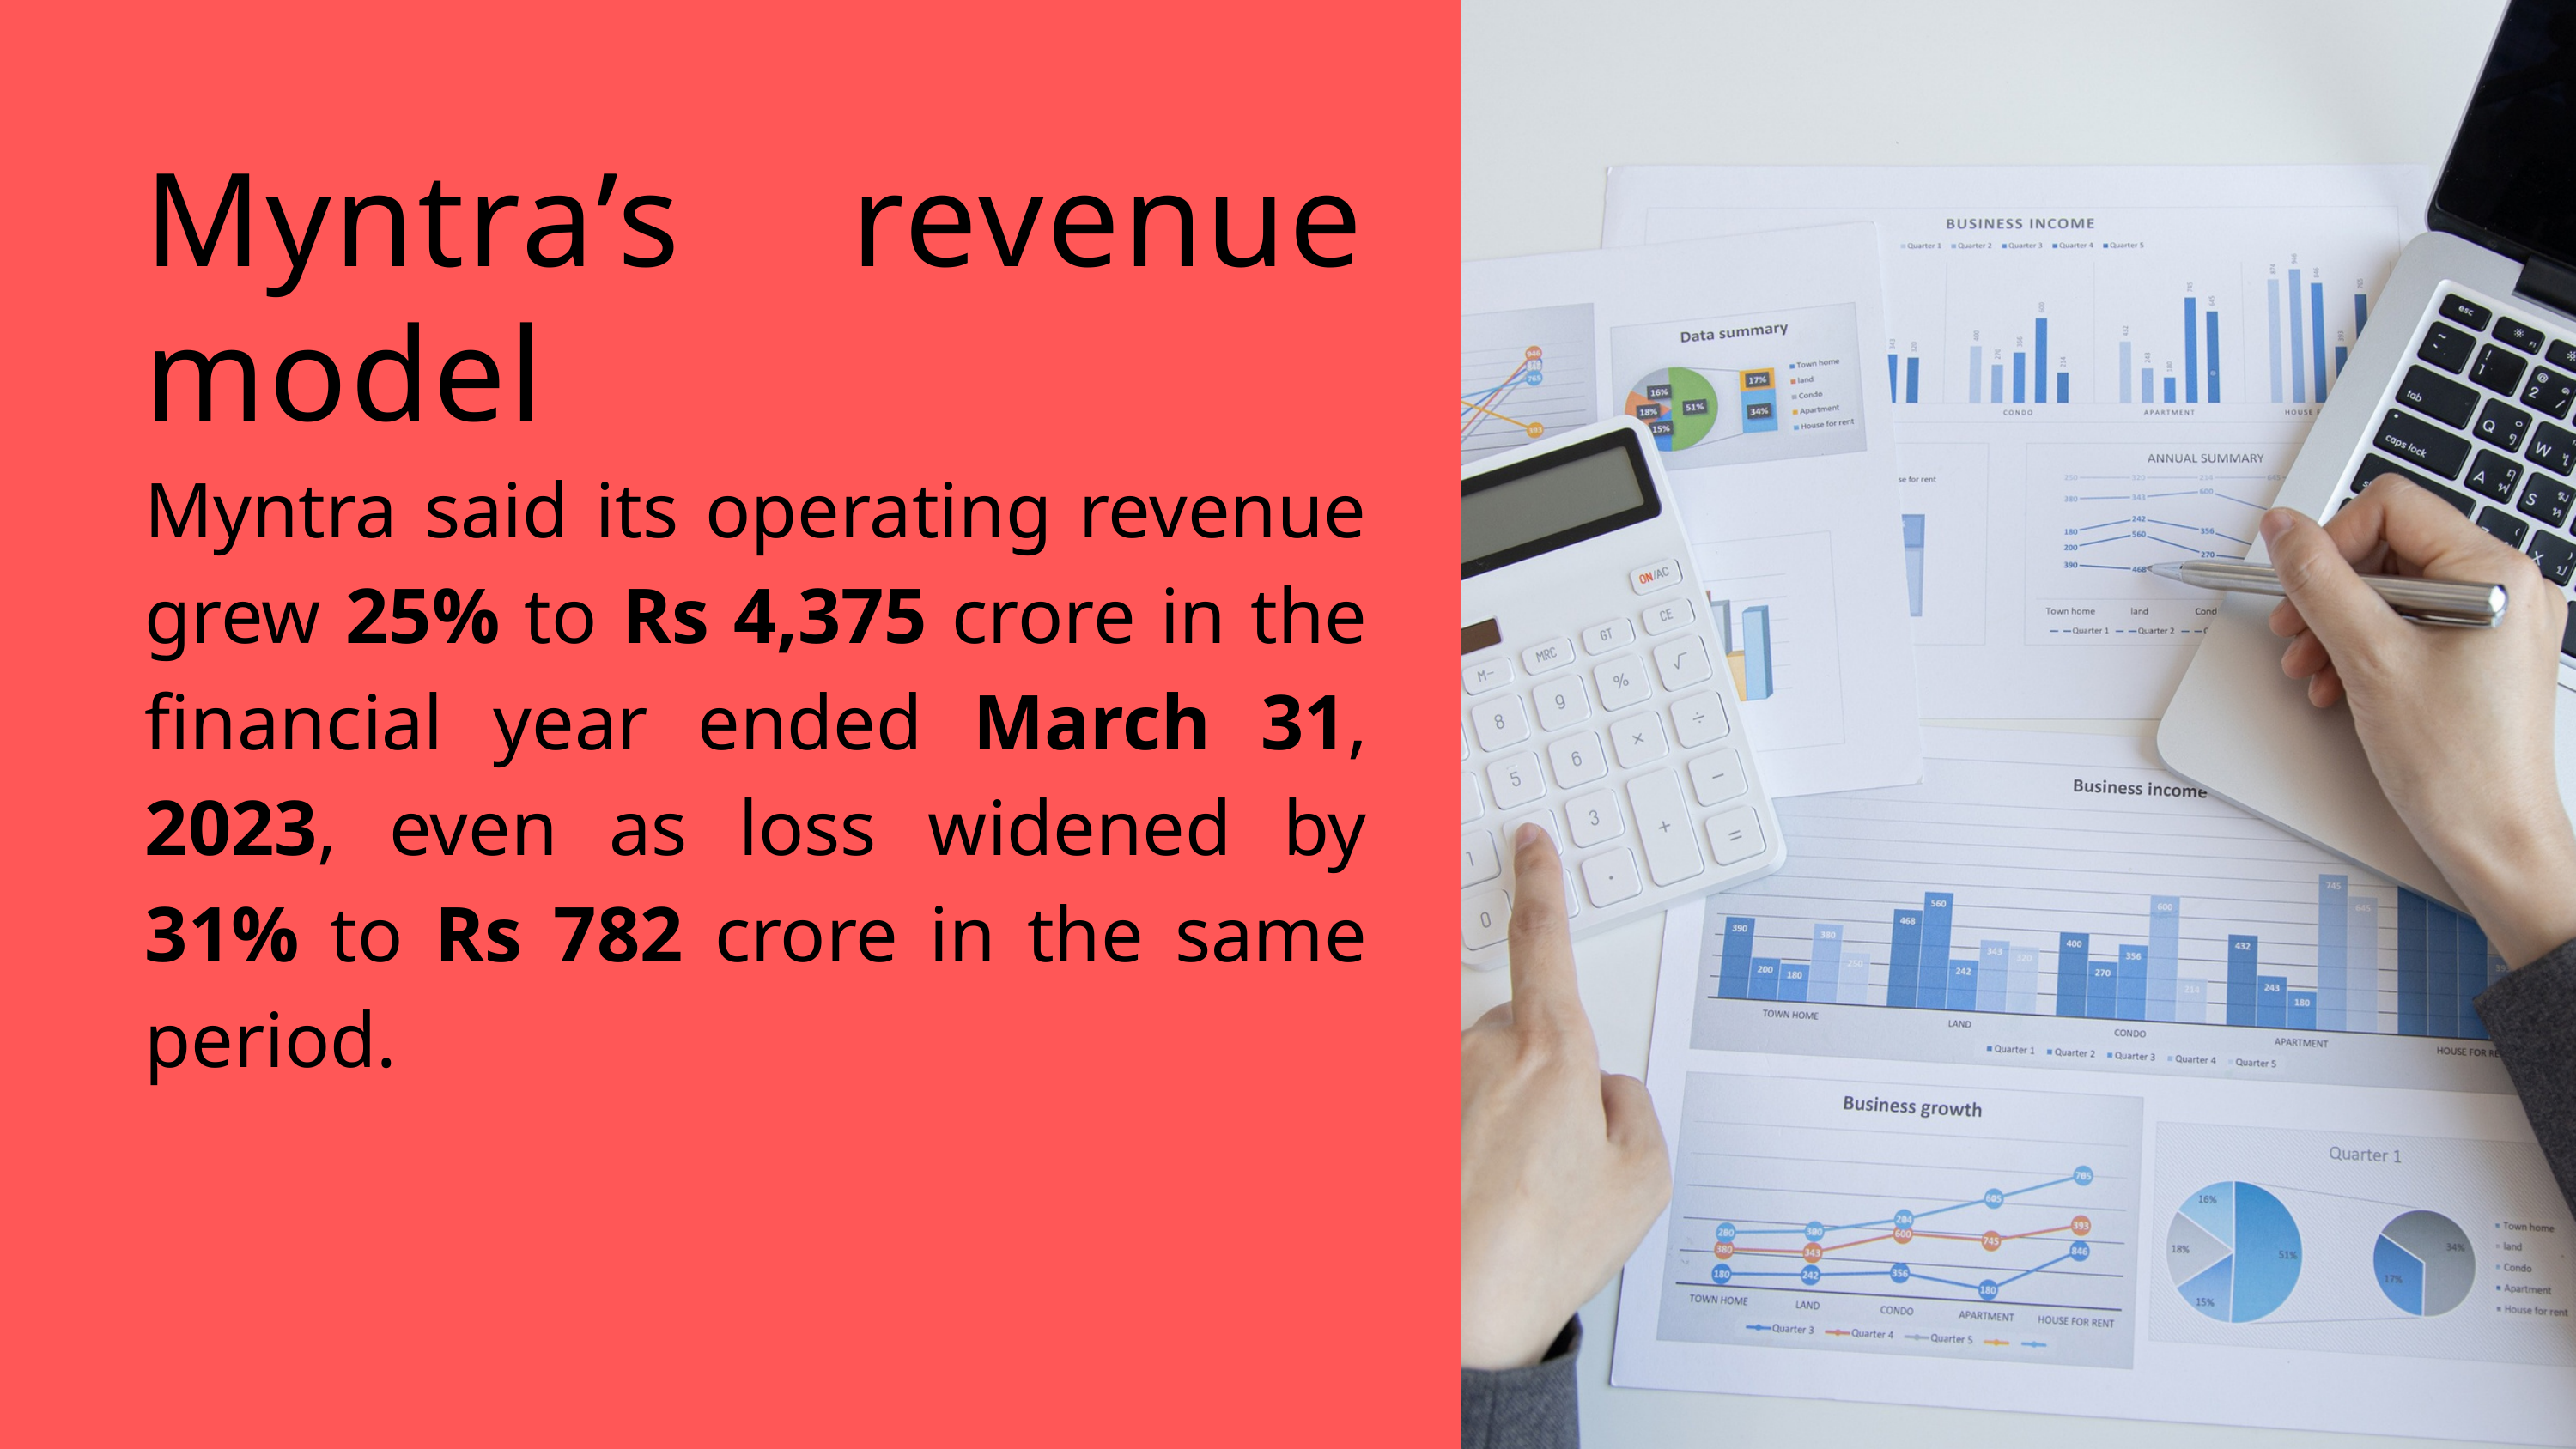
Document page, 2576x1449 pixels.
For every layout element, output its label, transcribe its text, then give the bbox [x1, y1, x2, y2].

text_box [1461, 0, 2576, 1449]
text_box Myntra’s revenue model Myntra said its operating revenue grew 25% to Rs 4,375 crore in the financial year ended March 31, 2023, even as loss widened by 31% to Rs 782 crore in the same period. [144, 138, 1368, 1083]
